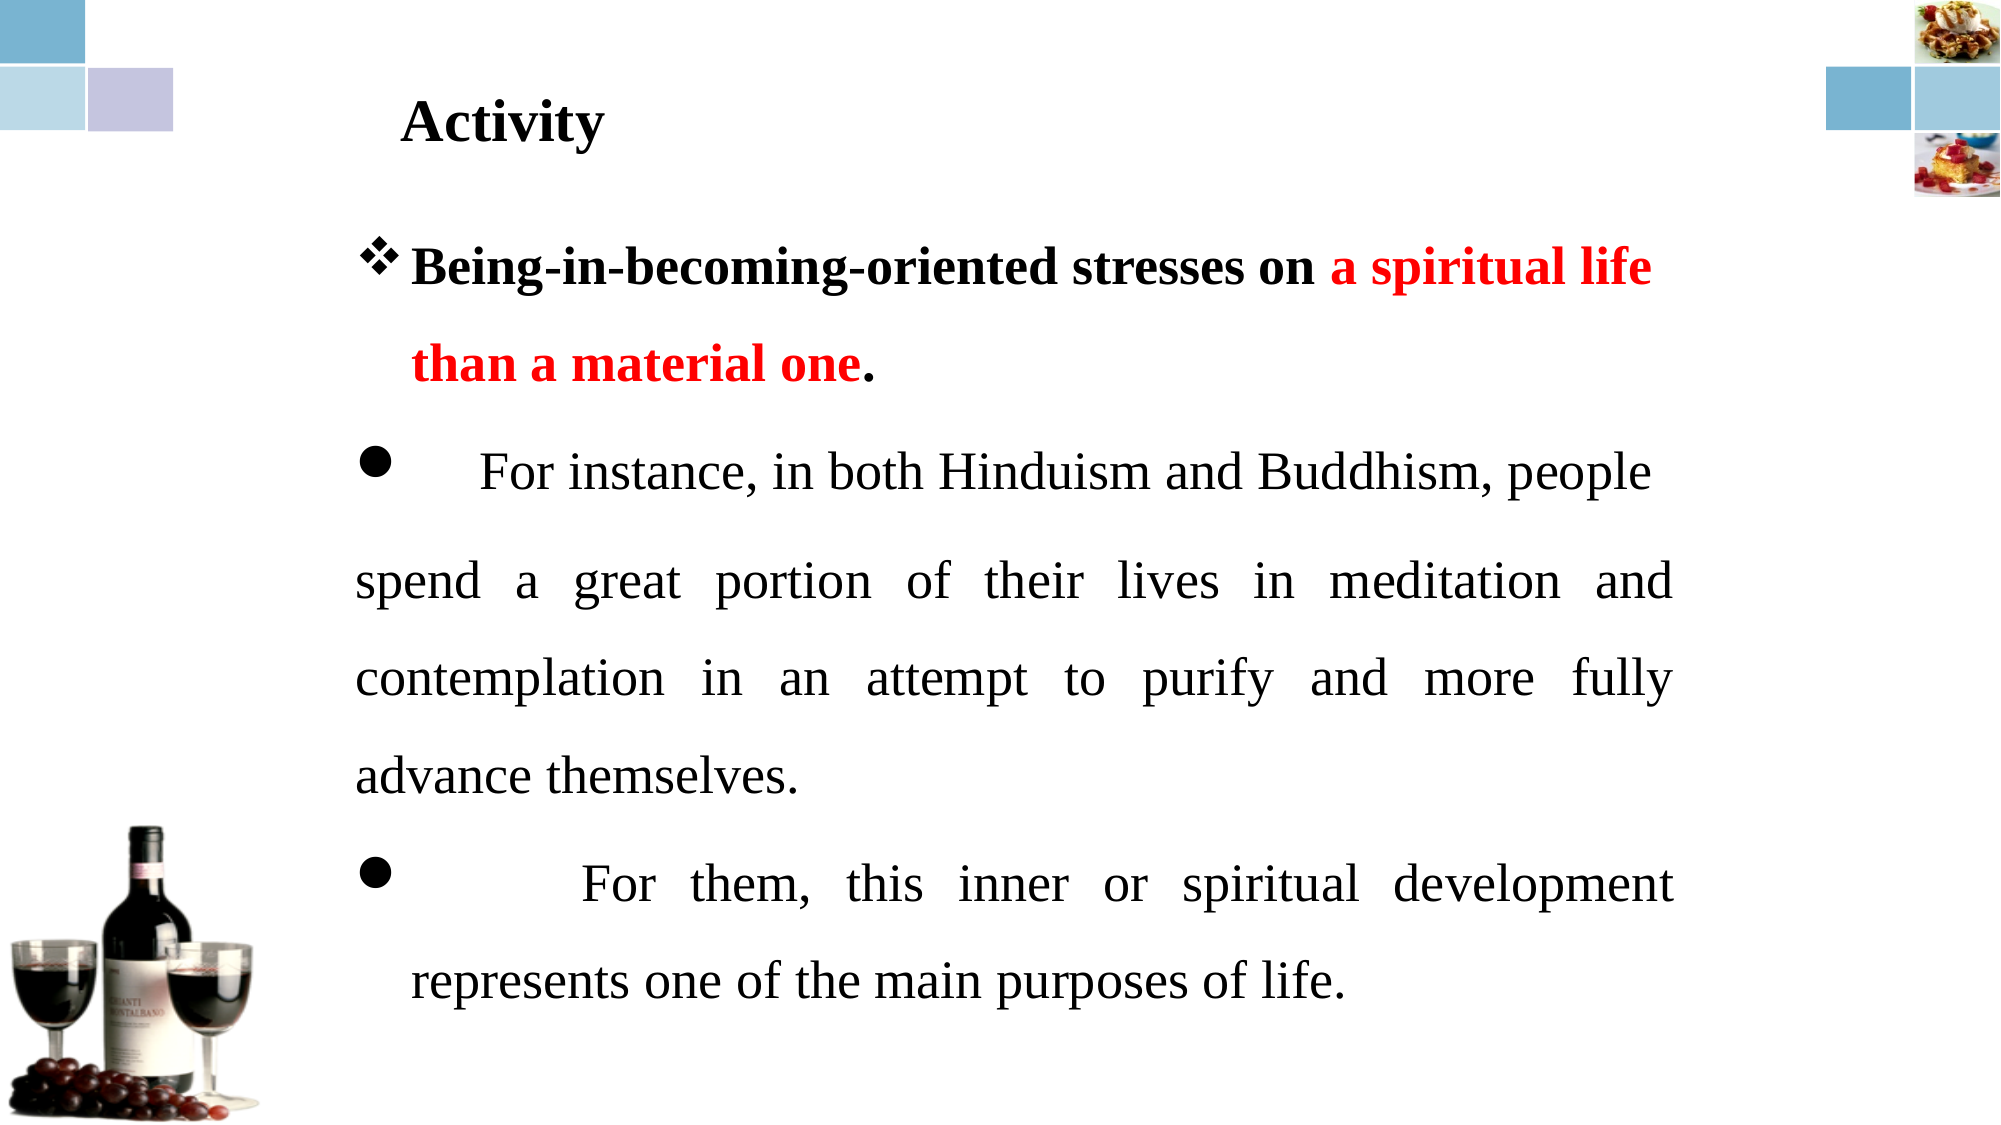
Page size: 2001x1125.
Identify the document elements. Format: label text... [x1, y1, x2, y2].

title Activity [385, 23, 1737, 212]
picture [1914, 0, 2000, 63]
picture [1914, 133, 2000, 197]
list Being-in-becoming-oriented stresses on a spiritual life than a material one. For instance, in both Hinduism and Buddhism, people spend a great portion of their lives in meditation and contemplation in an attempt to purify and more fully advance themselves. For them, this inner or spiritual development represents one of the main purposes of life. [340, 189, 1691, 1065]
picture [0, 824, 264, 1125]
